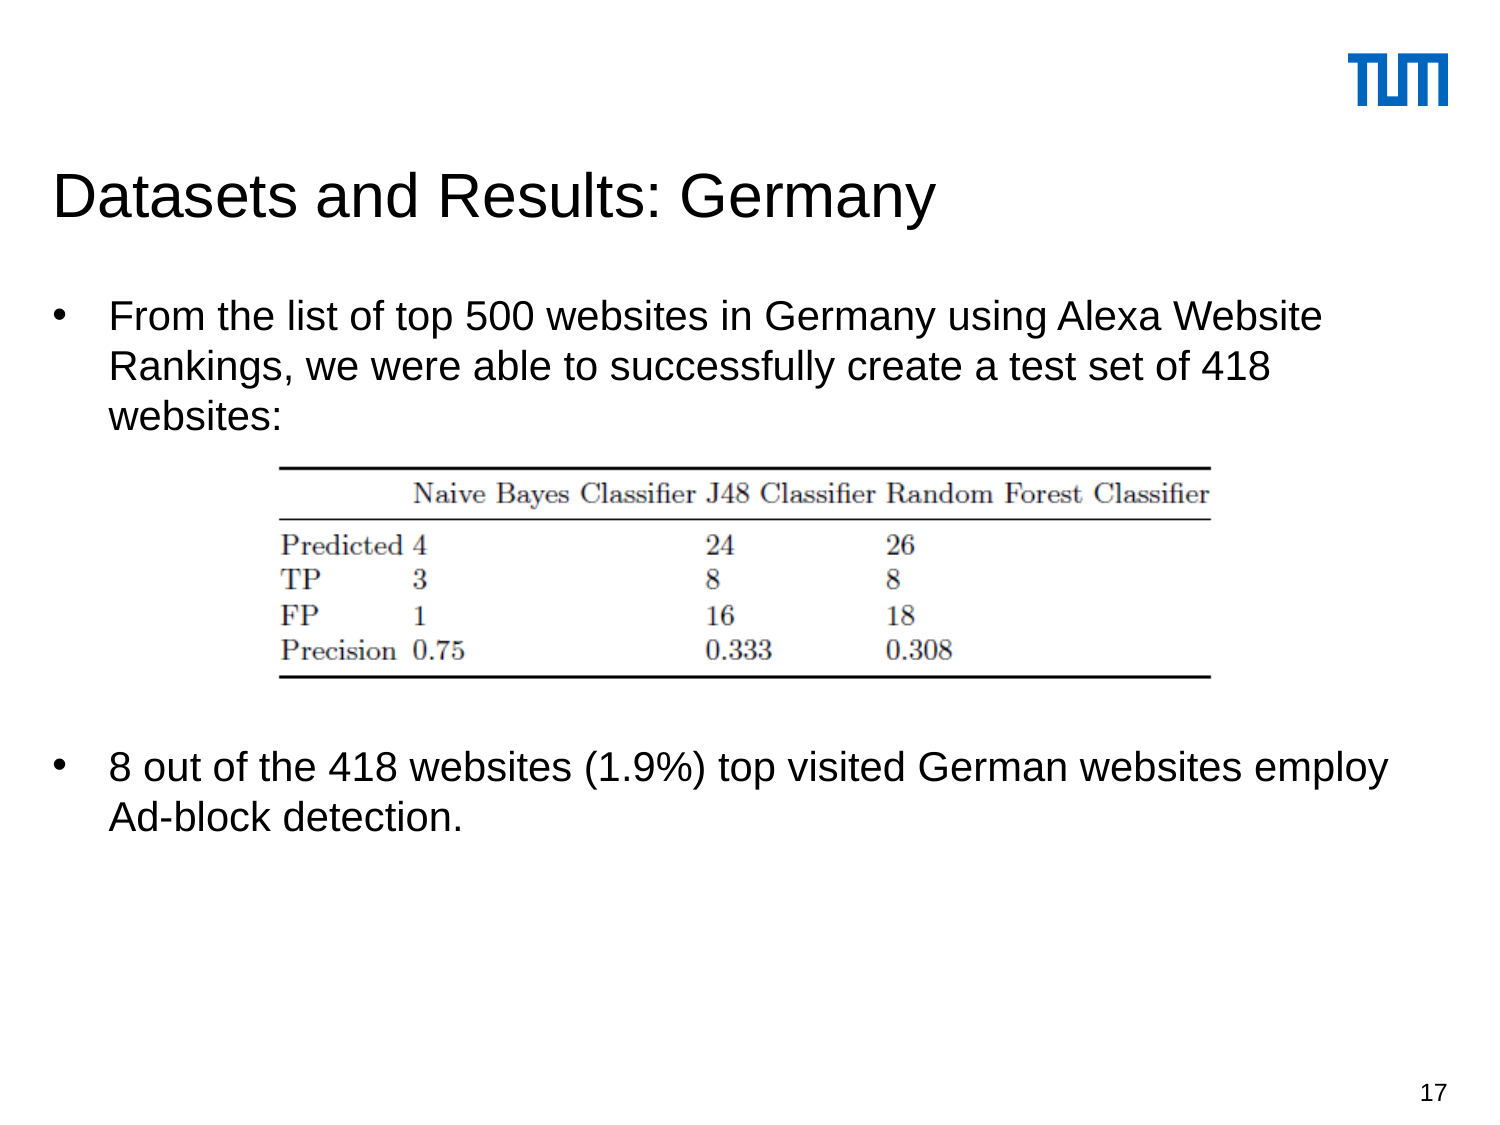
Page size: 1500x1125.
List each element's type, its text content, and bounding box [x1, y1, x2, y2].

list From the list of top 500 websites in Germany using Alexa Website Rankings, we were able to successfully create a test set of 418 websites: 8 out of the 418 websites (1.9%) top visited German websites employ Ad-block detection. [52, 288, 1449, 1018]
slide_number 17 [1111, 1061, 1448, 1122]
title Datasets and Results: Germany [52, 162, 1449, 231]
picture [270, 452, 1231, 693]
